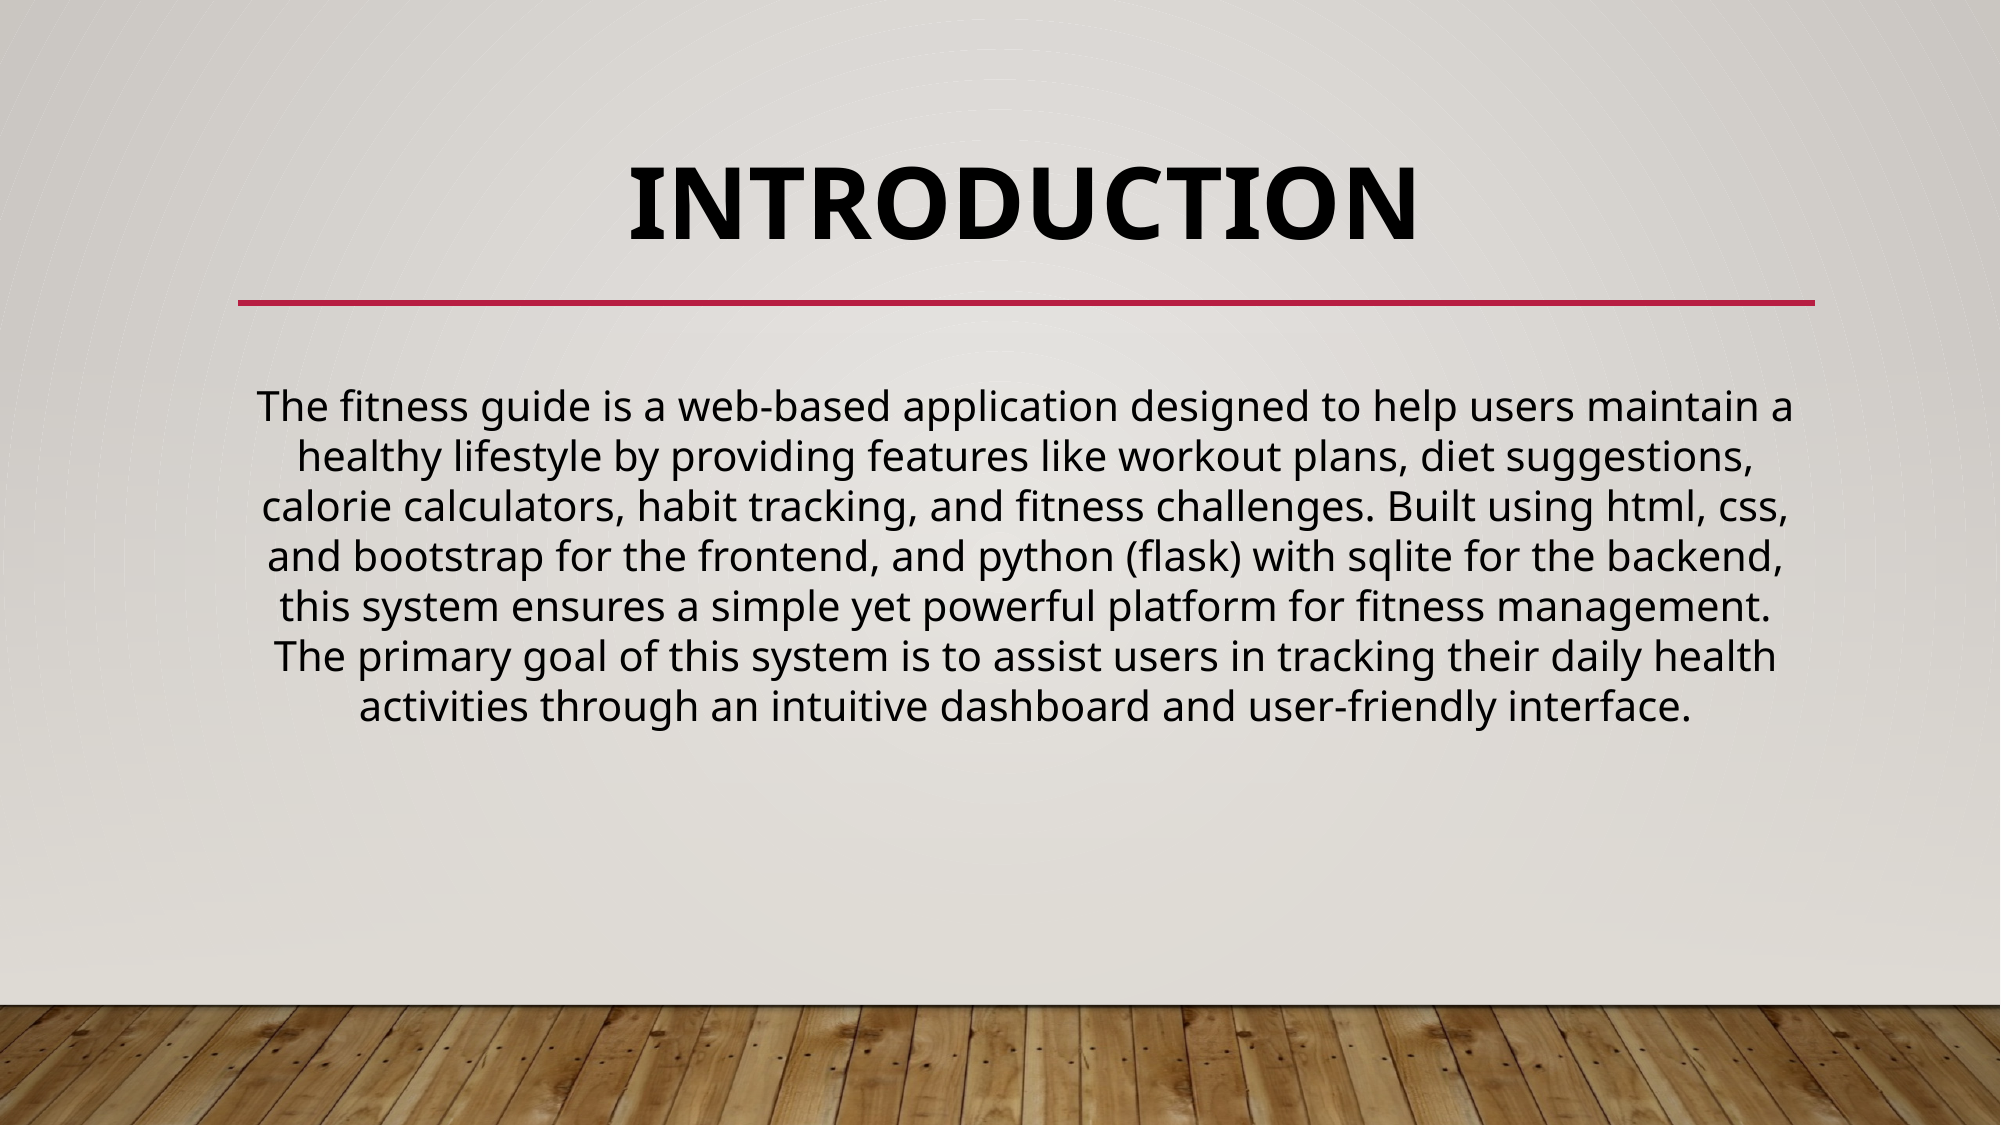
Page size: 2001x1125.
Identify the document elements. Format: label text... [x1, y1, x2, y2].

title introduction The fitness guide is a web-based application designed to help users maintain a healthy lifestyle by providing features like workout plans, diet suggestions, calorie calculators, habit tracking, and fitness challenges. Built using html, css, and bootstrap for the frontend, and python (flask) with sqlite for the backend, this system ensures a simple yet powerful platform for fitness management. The primary goal of this system is to assist users in tracking their daily health activities through an intuitive dashboard and user-friendly interface. [238, 131, 1814, 992]
picture [0, 1005, 2000, 1125]
